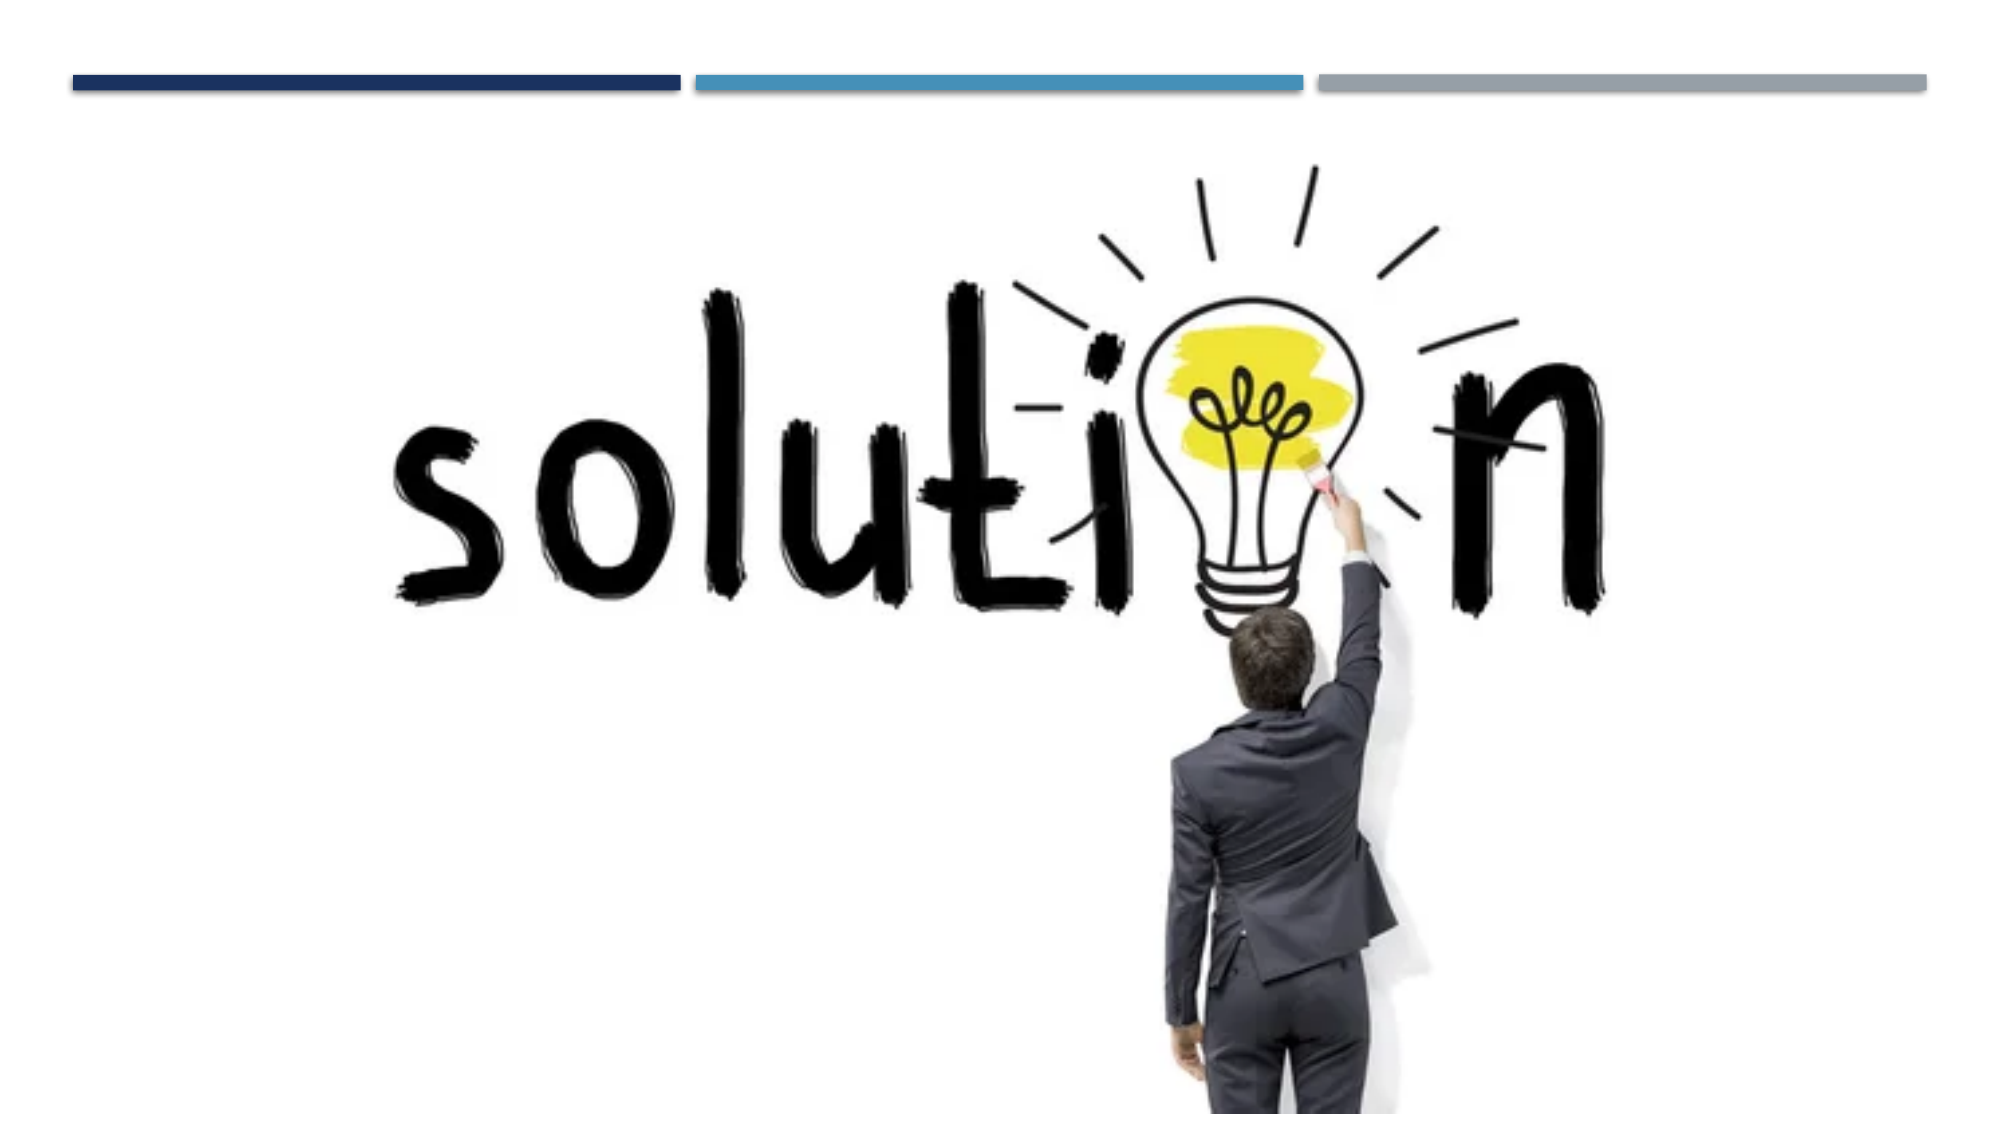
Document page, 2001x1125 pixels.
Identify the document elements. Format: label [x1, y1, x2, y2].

picture [196, 101, 1804, 1115]
